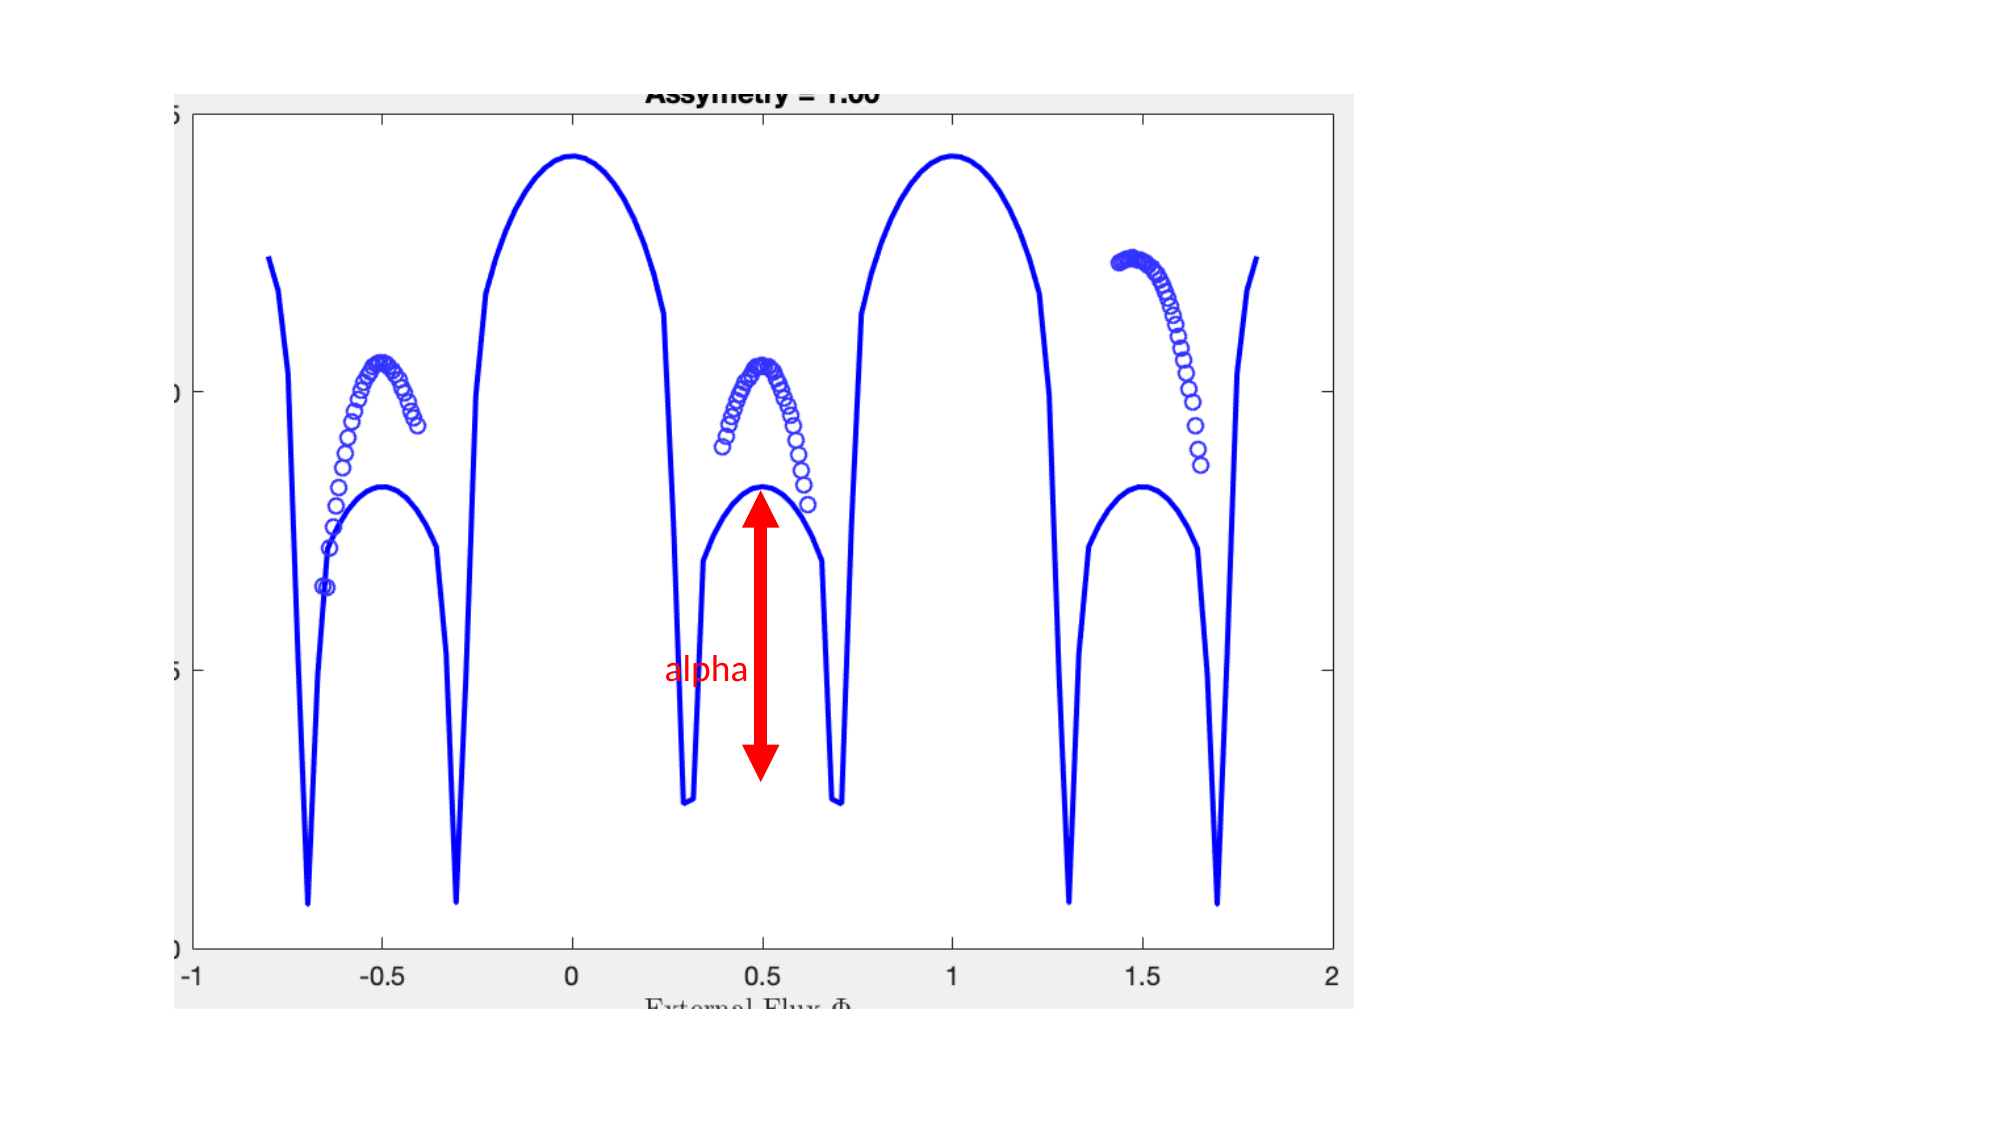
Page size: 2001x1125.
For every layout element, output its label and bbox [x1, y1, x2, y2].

picture [174, 94, 1354, 1009]
